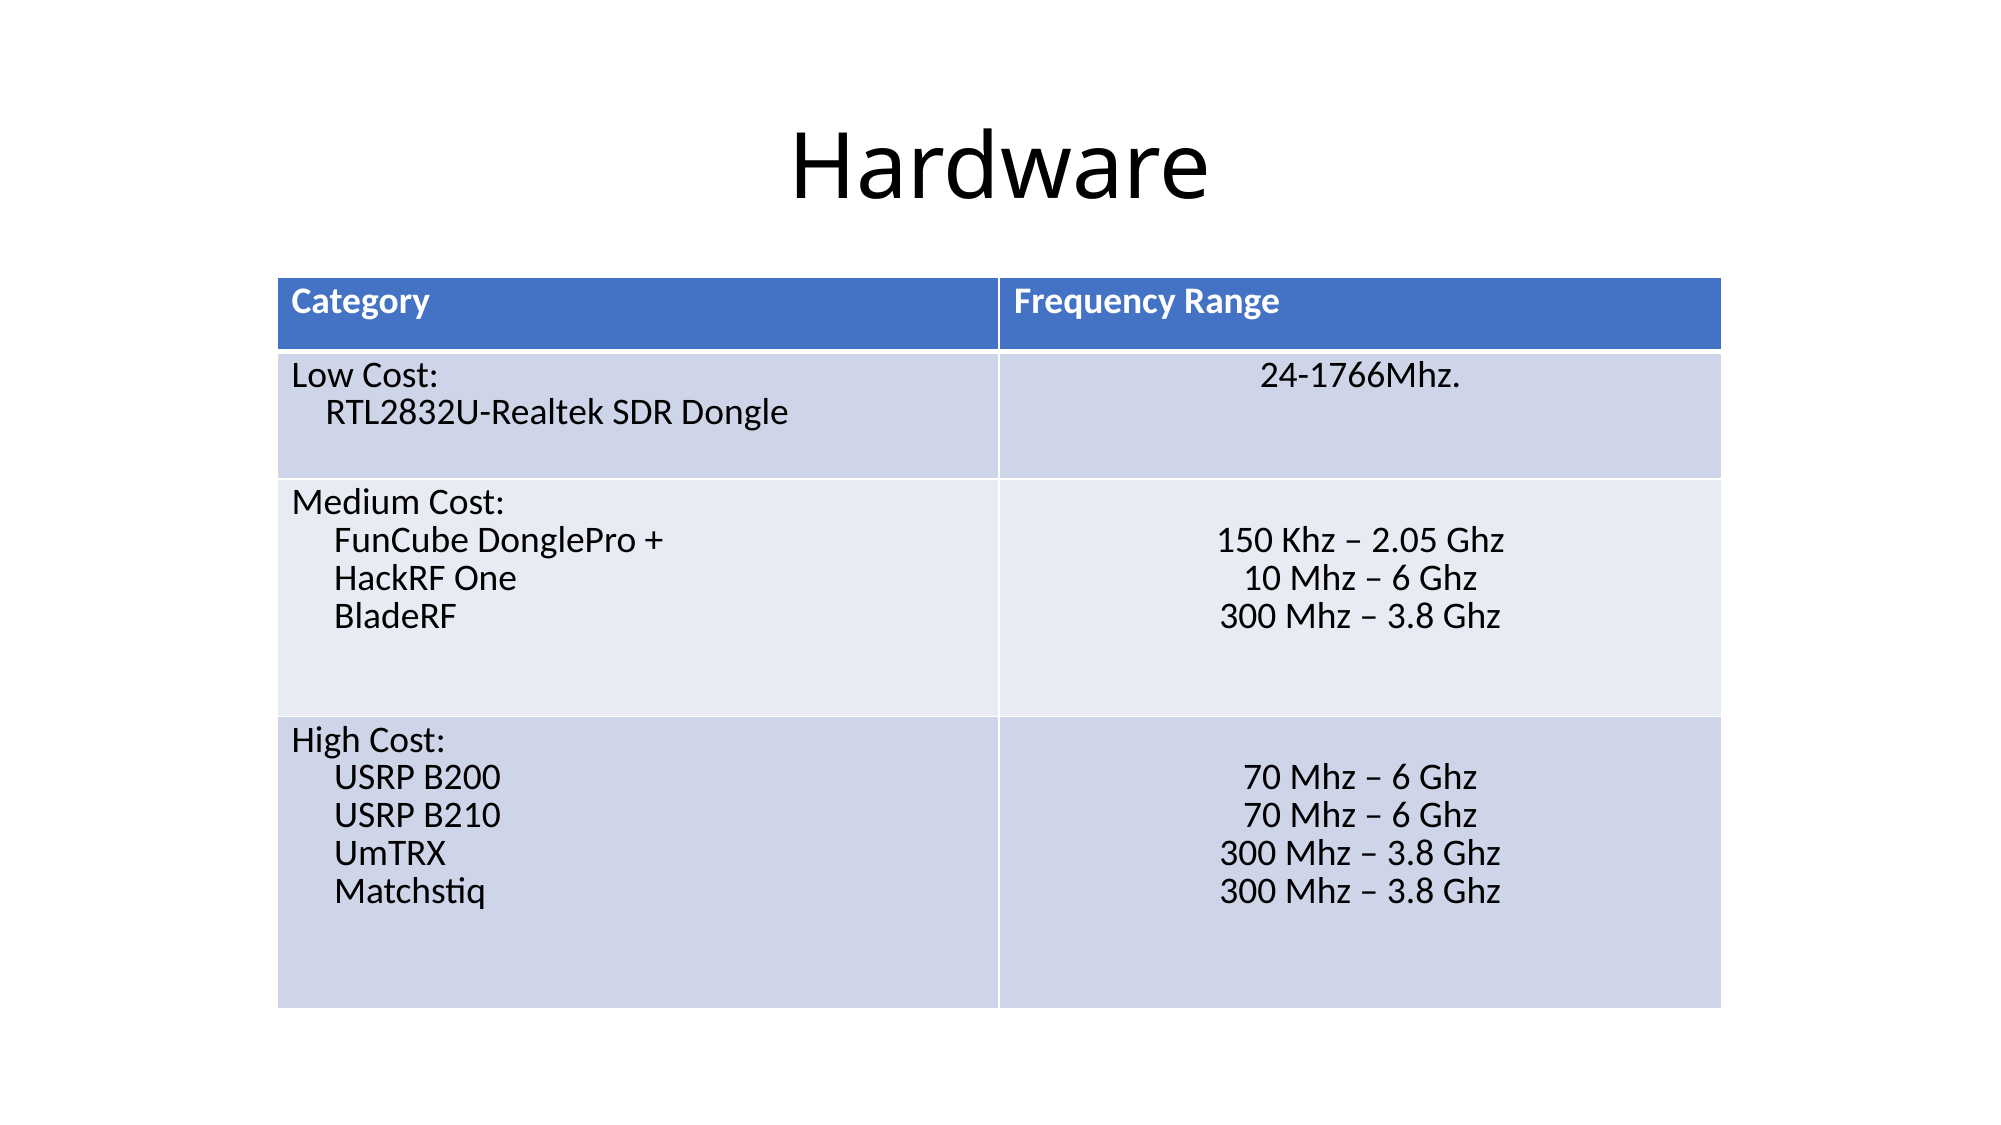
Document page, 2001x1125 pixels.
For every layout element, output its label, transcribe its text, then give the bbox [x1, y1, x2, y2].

table_cell Medium Cost: FunCube DonglePro + HackRF One BladeRF [278, 480, 998, 716]
title Hardware [137, 59, 1863, 278]
table_header Category [278, 278, 998, 349]
table_cell High Cost: USRP B200 USRP B210 UmTRX Matchstiq [278, 717, 998, 1008]
table_cell Low Cost: RTL2832U-Realtek SDR Dongle [278, 354, 998, 478]
table_cell 70 Mhz – 6 Ghz 70 Mhz – 6 Ghz 300 Mhz – 3.8 Ghz 300 Mhz – 3.8 Ghz [1000, 717, 1721, 1008]
table_cell 24-1766Mhz. [1000, 354, 1721, 478]
table_cell 150 Khz – 2.05 Ghz 10 Mhz – 6 Ghz 300 Mhz – 3.8 Ghz [1000, 480, 1721, 716]
table_header Frequency Range [1000, 278, 1721, 349]
